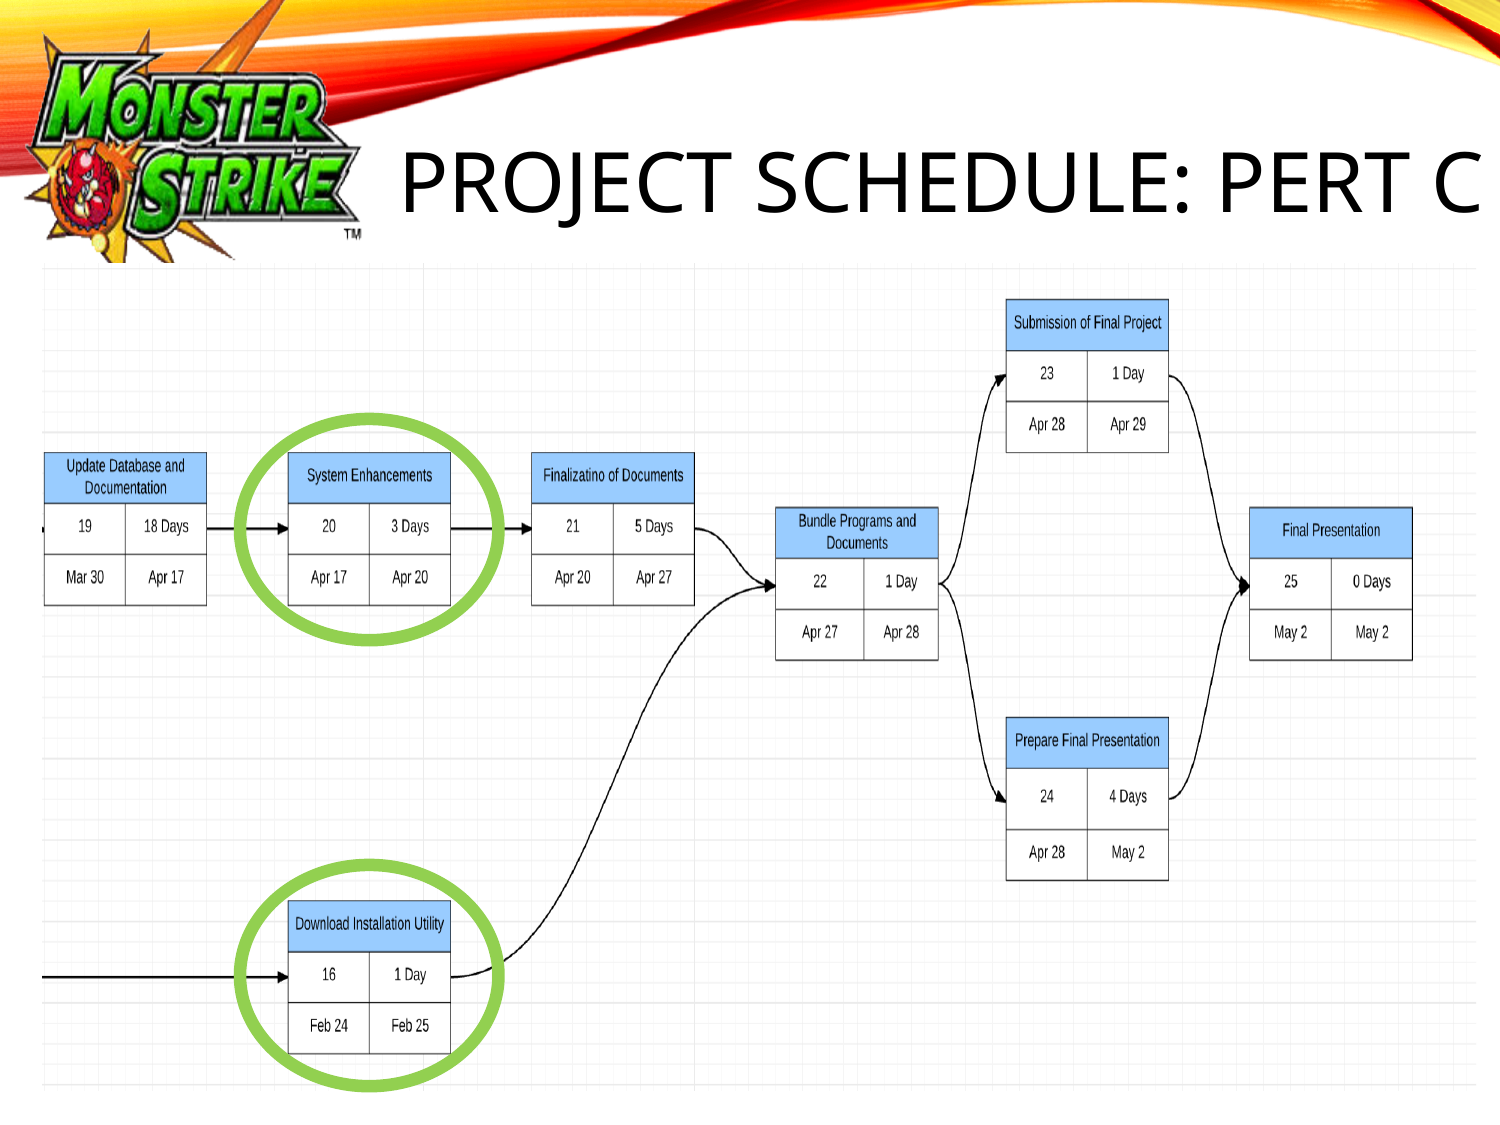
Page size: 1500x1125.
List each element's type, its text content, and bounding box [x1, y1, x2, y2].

picture [0, 0, 1500, 1092]
title Project Schedule: Pert C [337, 79, 1500, 292]
